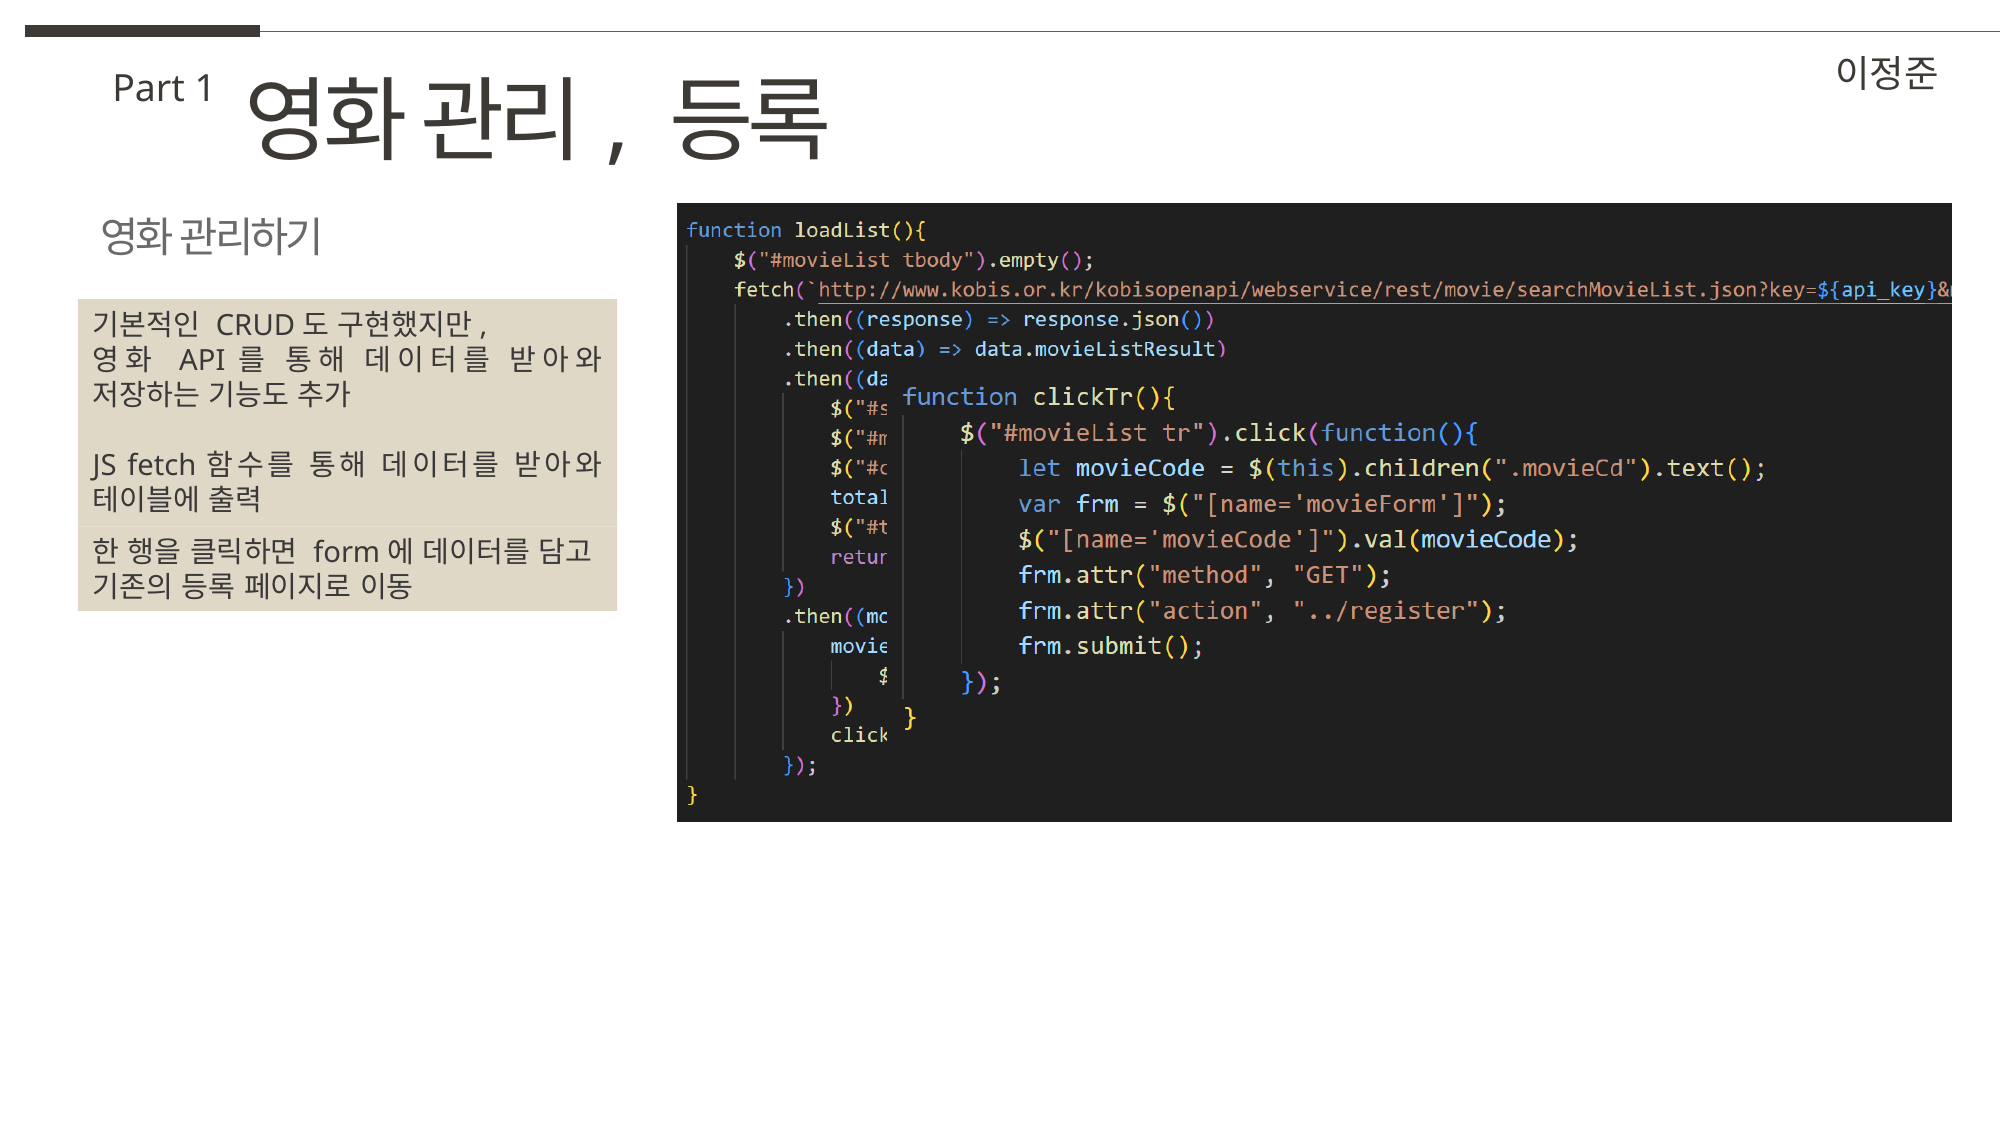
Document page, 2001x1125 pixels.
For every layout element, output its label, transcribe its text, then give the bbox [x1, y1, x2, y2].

text_box 영화 관리, 등록 [229, 54, 847, 179]
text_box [76, 203, 618, 527]
picture [676, 203, 1952, 823]
text_box 한 행을 클릭하면 form에 데이터를 담고 기존의 등록 페이지로 이동 [77, 527, 618, 611]
text_box Part 1 [97, 56, 232, 117]
text_box 이정준 [1820, 43, 1954, 103]
